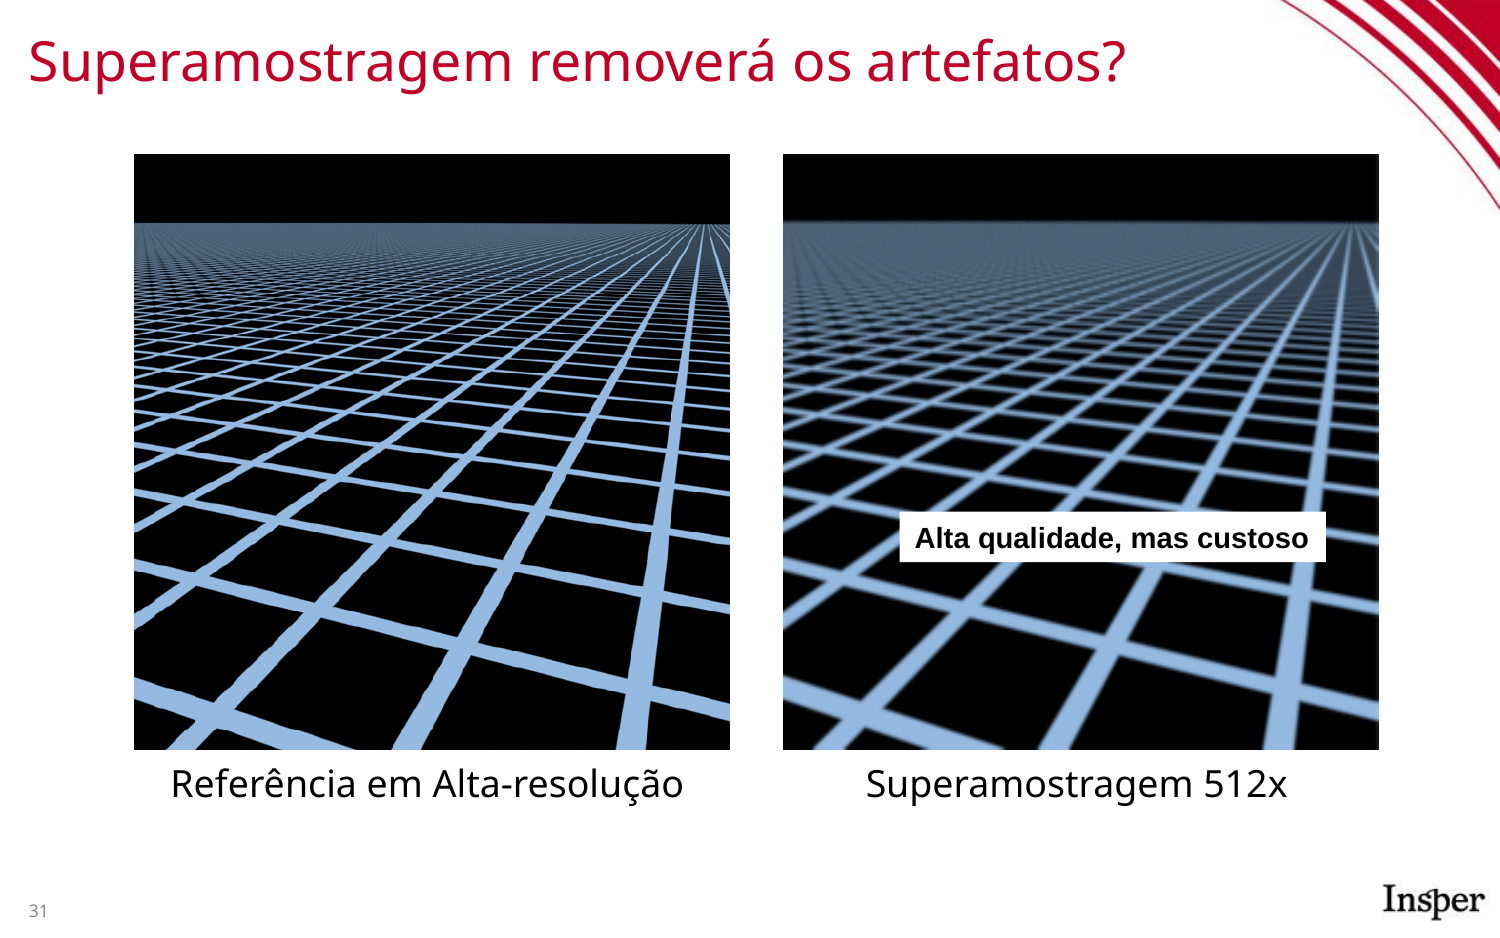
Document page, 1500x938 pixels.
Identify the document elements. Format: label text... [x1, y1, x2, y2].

picture [134, 0, 1500, 938]
title Superamostragem removerá os artefatos? [13, 18, 1397, 104]
slide_number 31 [0, 887, 78, 938]
text_box Superamostragem 512x [774, 752, 1380, 896]
list Referência em Alta-resolução [125, 752, 730, 896]
